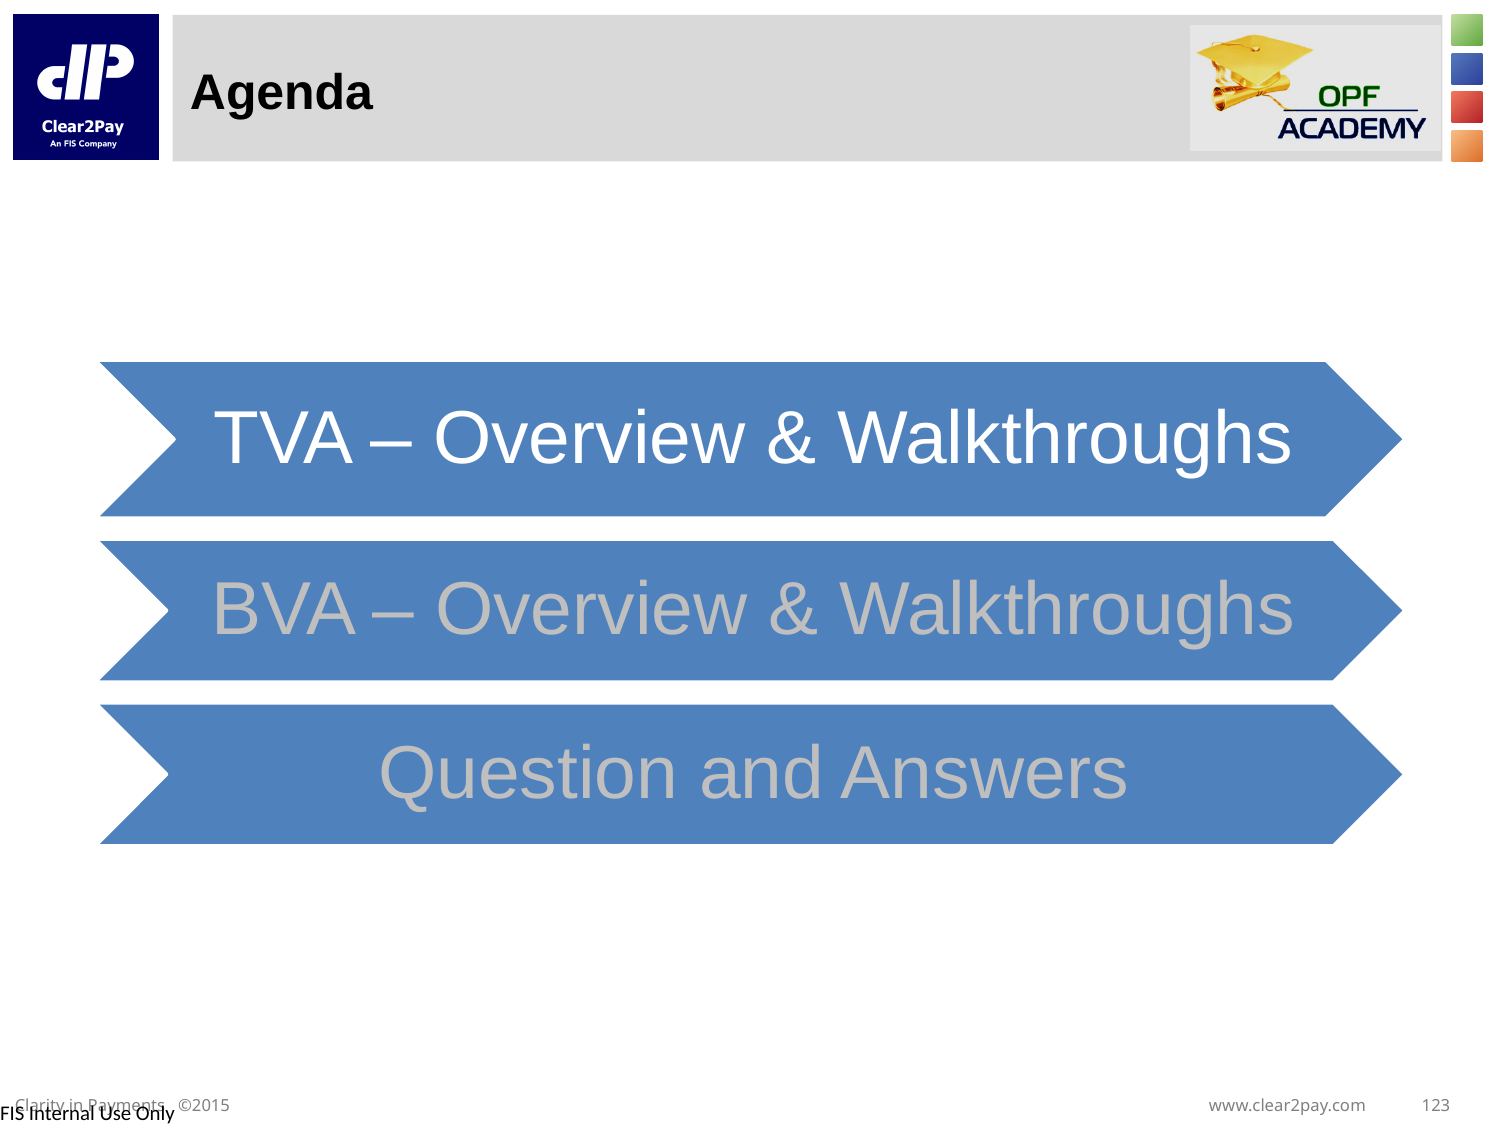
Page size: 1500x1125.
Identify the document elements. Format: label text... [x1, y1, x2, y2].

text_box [94, 277, 1406, 929]
picture [1190, 25, 1441, 151]
title Agenda [174, 24, 1128, 154]
picture [13, 14, 159, 160]
